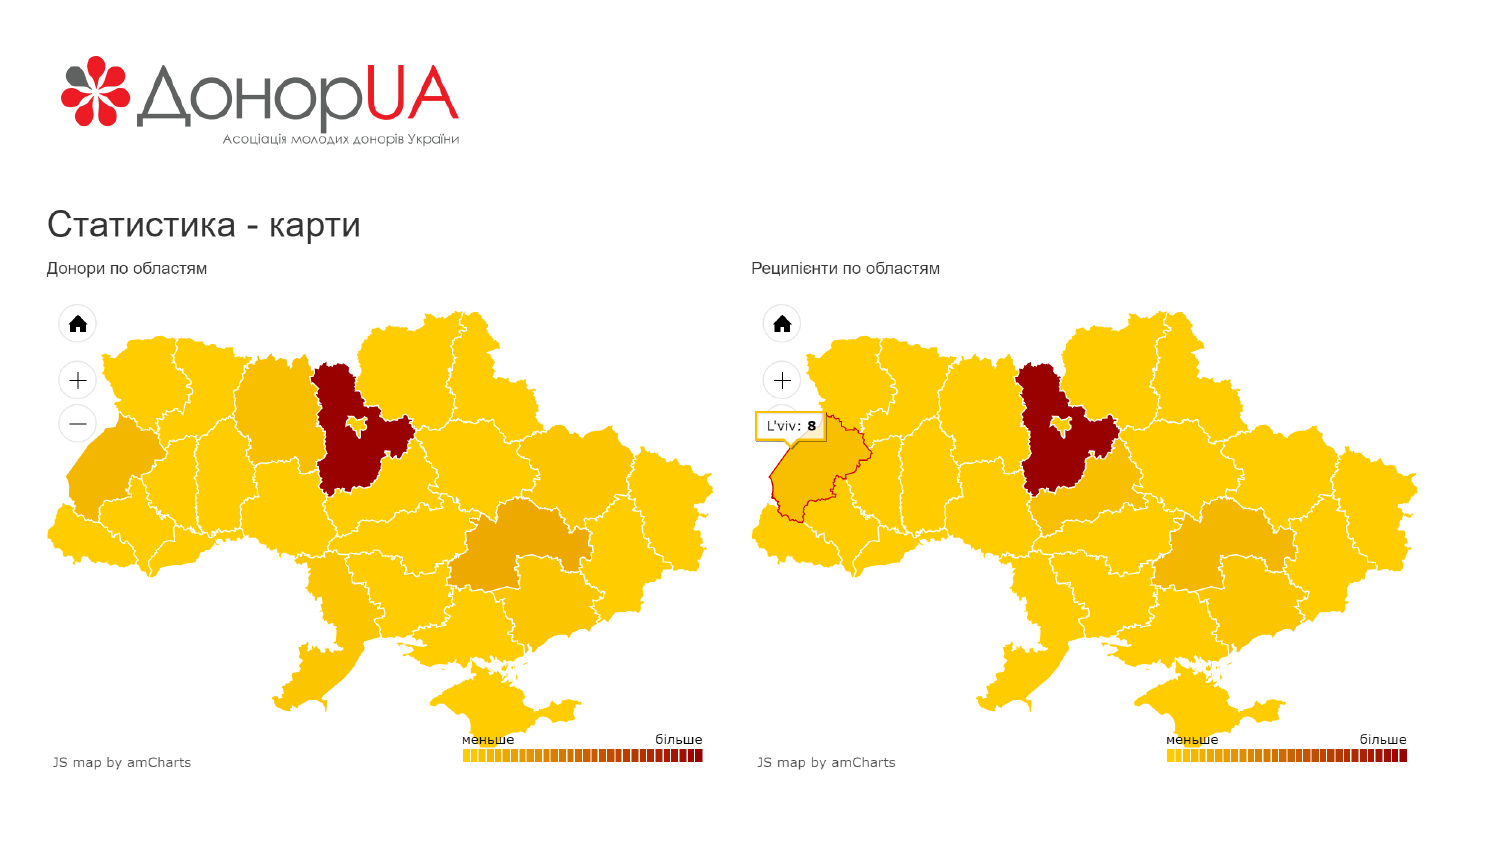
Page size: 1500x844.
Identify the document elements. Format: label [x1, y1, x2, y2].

picture [31, 190, 1463, 792]
picture [61, 55, 459, 147]
